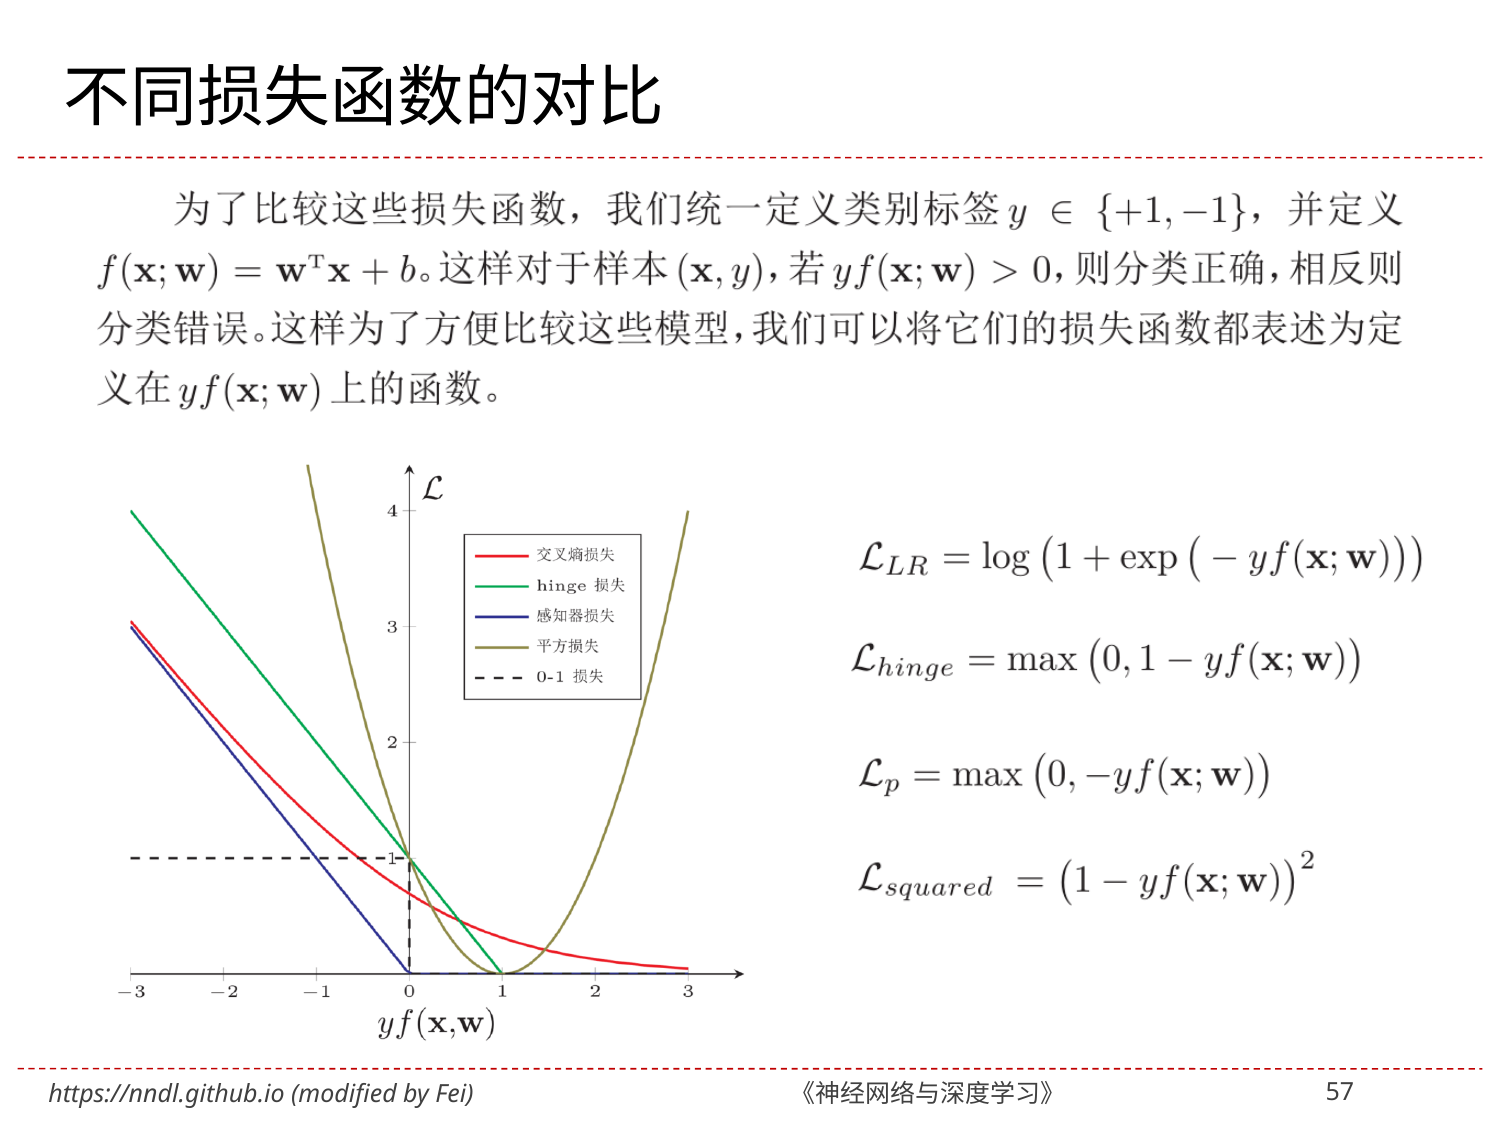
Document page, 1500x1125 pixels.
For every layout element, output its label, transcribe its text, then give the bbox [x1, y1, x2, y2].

picture [72, 440, 772, 1051]
title 不同损失函数的对比 [17, 24, 1483, 142]
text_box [835, 515, 1431, 918]
picture [72, 178, 1428, 427]
